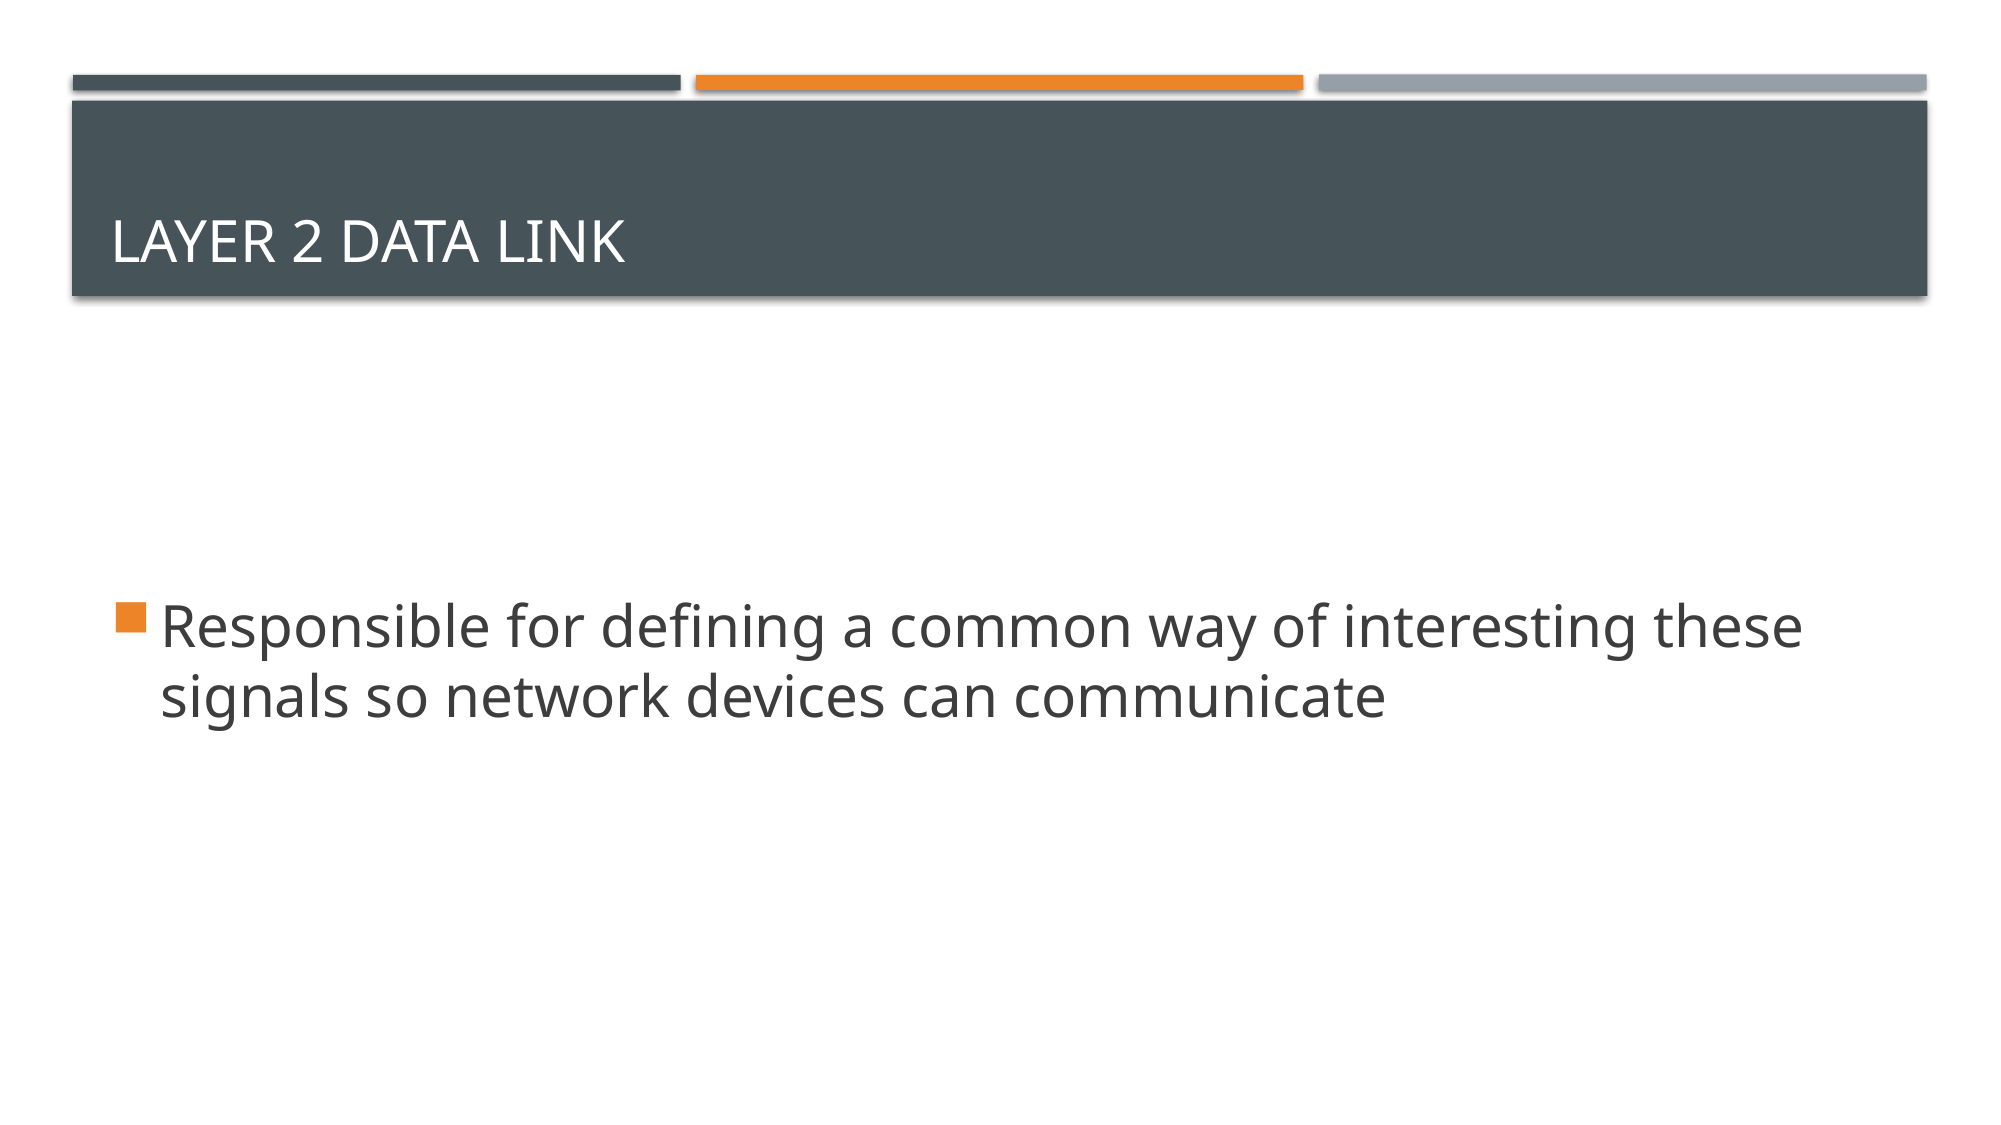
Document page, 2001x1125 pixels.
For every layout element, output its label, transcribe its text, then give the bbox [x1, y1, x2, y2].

list Responsible for defining a common way of interesting these signals so network devices can communicate [95, 357, 1905, 962]
title Layer 2 data link [95, 115, 1905, 282]
